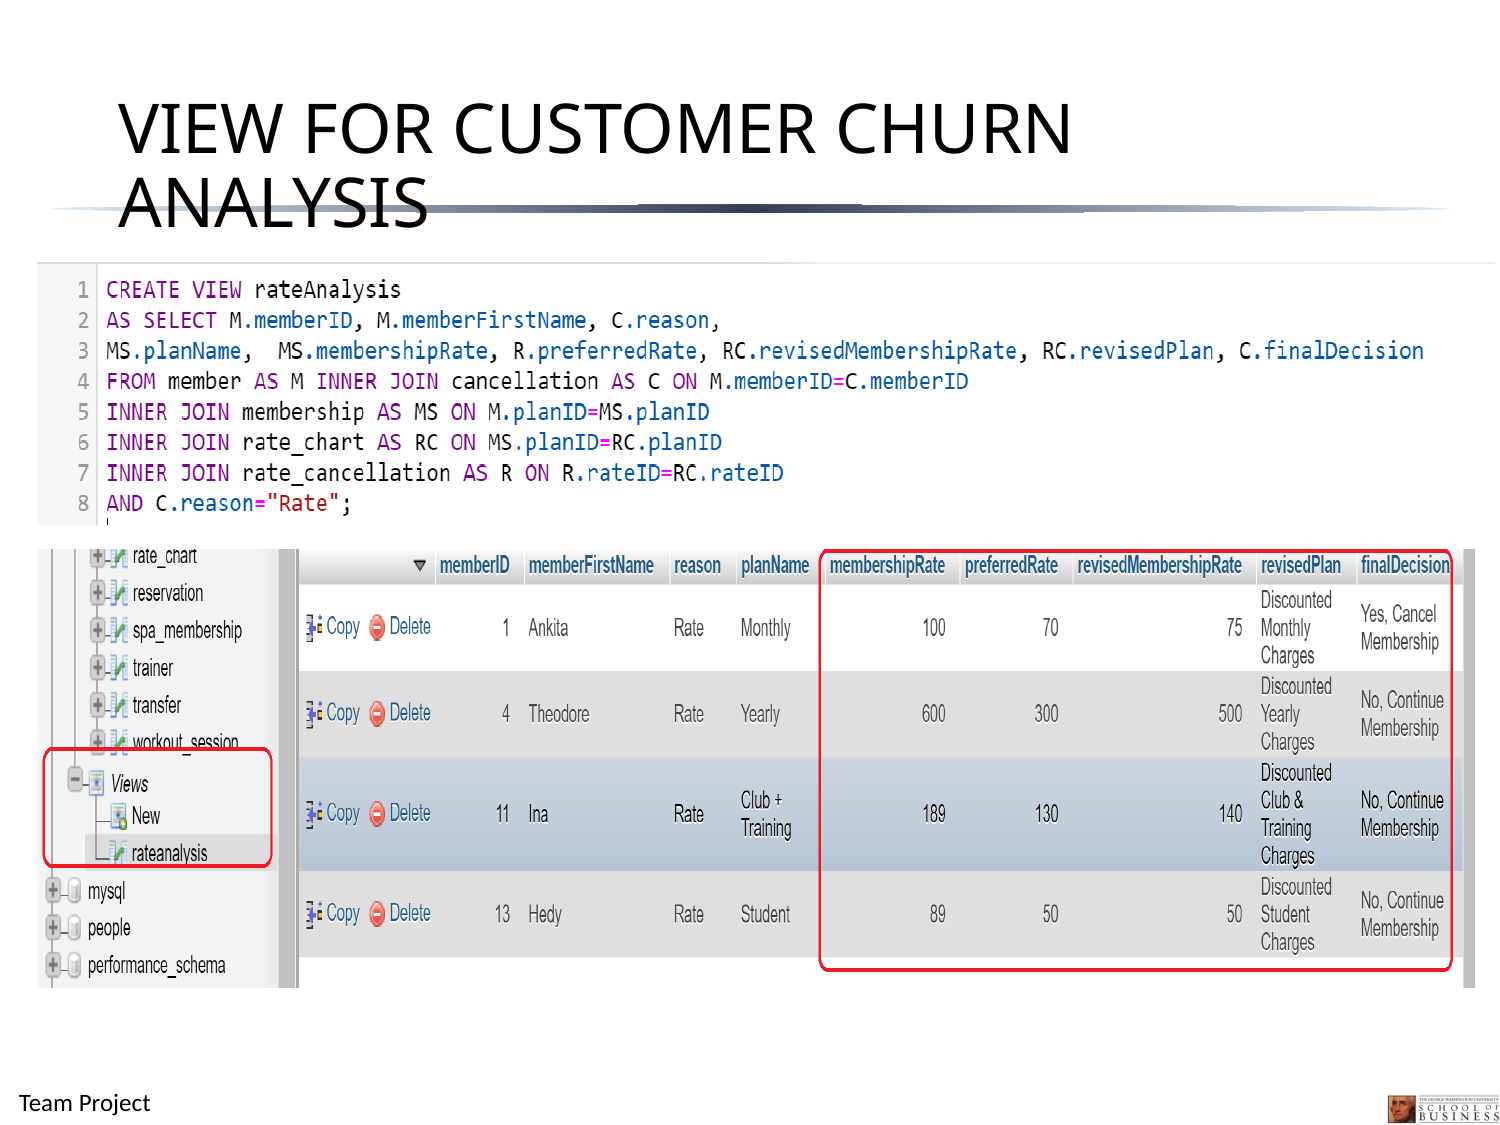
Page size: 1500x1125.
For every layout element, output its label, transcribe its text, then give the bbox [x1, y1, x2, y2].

picture [37, 262, 1495, 525]
picture [37, 549, 1475, 988]
title VIEW FOR CUSTOMER CHURN ANALYSIS [103, 59, 1397, 262]
picture [1387, 1094, 1500, 1125]
